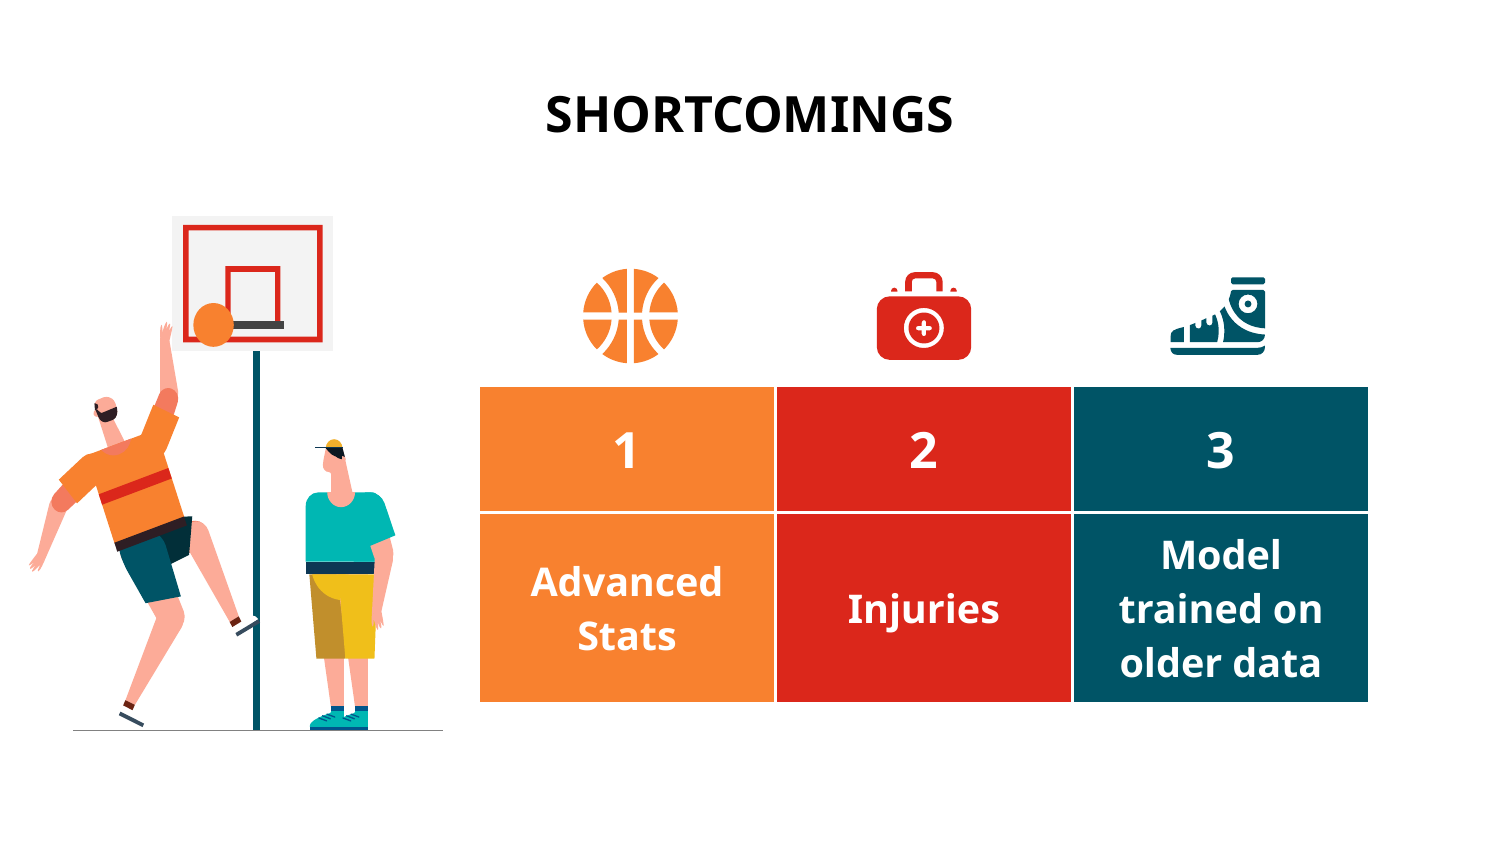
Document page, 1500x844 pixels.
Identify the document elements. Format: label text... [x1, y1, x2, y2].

table_cell Injuries [777, 514, 1071, 702]
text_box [582, 268, 678, 364]
table_header 1 [480, 387, 774, 511]
table_header 2 [777, 387, 1071, 511]
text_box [27, 216, 444, 732]
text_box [1170, 276, 1266, 356]
title SHORTCOMINGS [75, 67, 1425, 162]
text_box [876, 271, 972, 361]
table_cell Model trained on older data [1074, 514, 1368, 702]
table_cell Advanced Stats [480, 514, 774, 702]
table_header 3 [1074, 387, 1368, 511]
